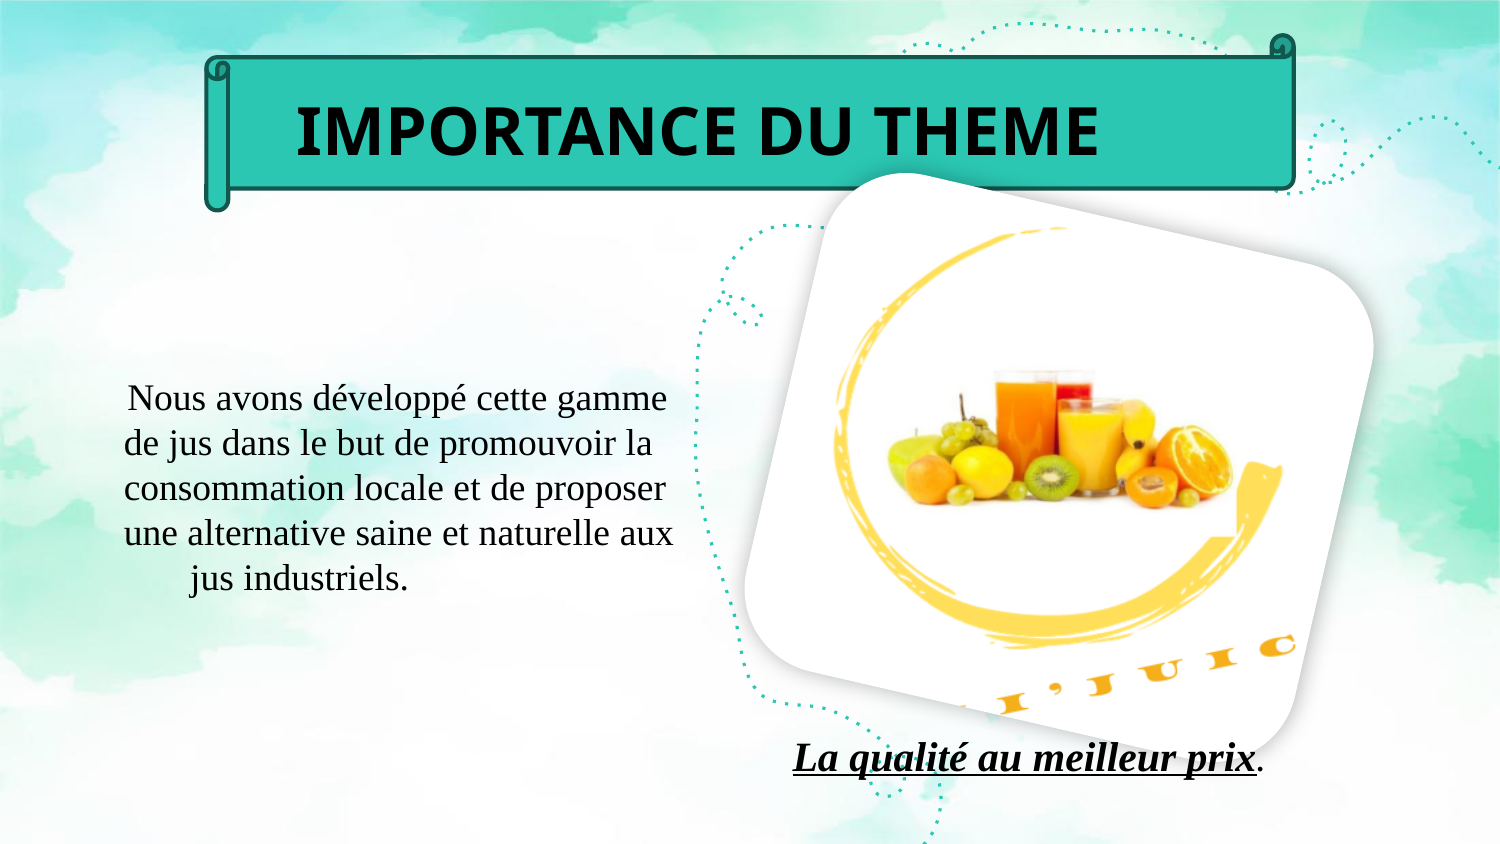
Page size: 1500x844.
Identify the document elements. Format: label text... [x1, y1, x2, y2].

picture [0, 0, 1500, 844]
text_box [204, 55, 841, 213]
subtitle Nous avons développé cette gamme de jus dans le but de promouvoir la consommation locale et de proposer une alternative saine et naturelle aux jus industriels. [33, 357, 714, 756]
title IMPORTANCE DU THEME [281, 49, 1294, 184]
text_box La qualité au meilleur prix. [777, 731, 1283, 788]
text_box [1033, 33, 1296, 191]
